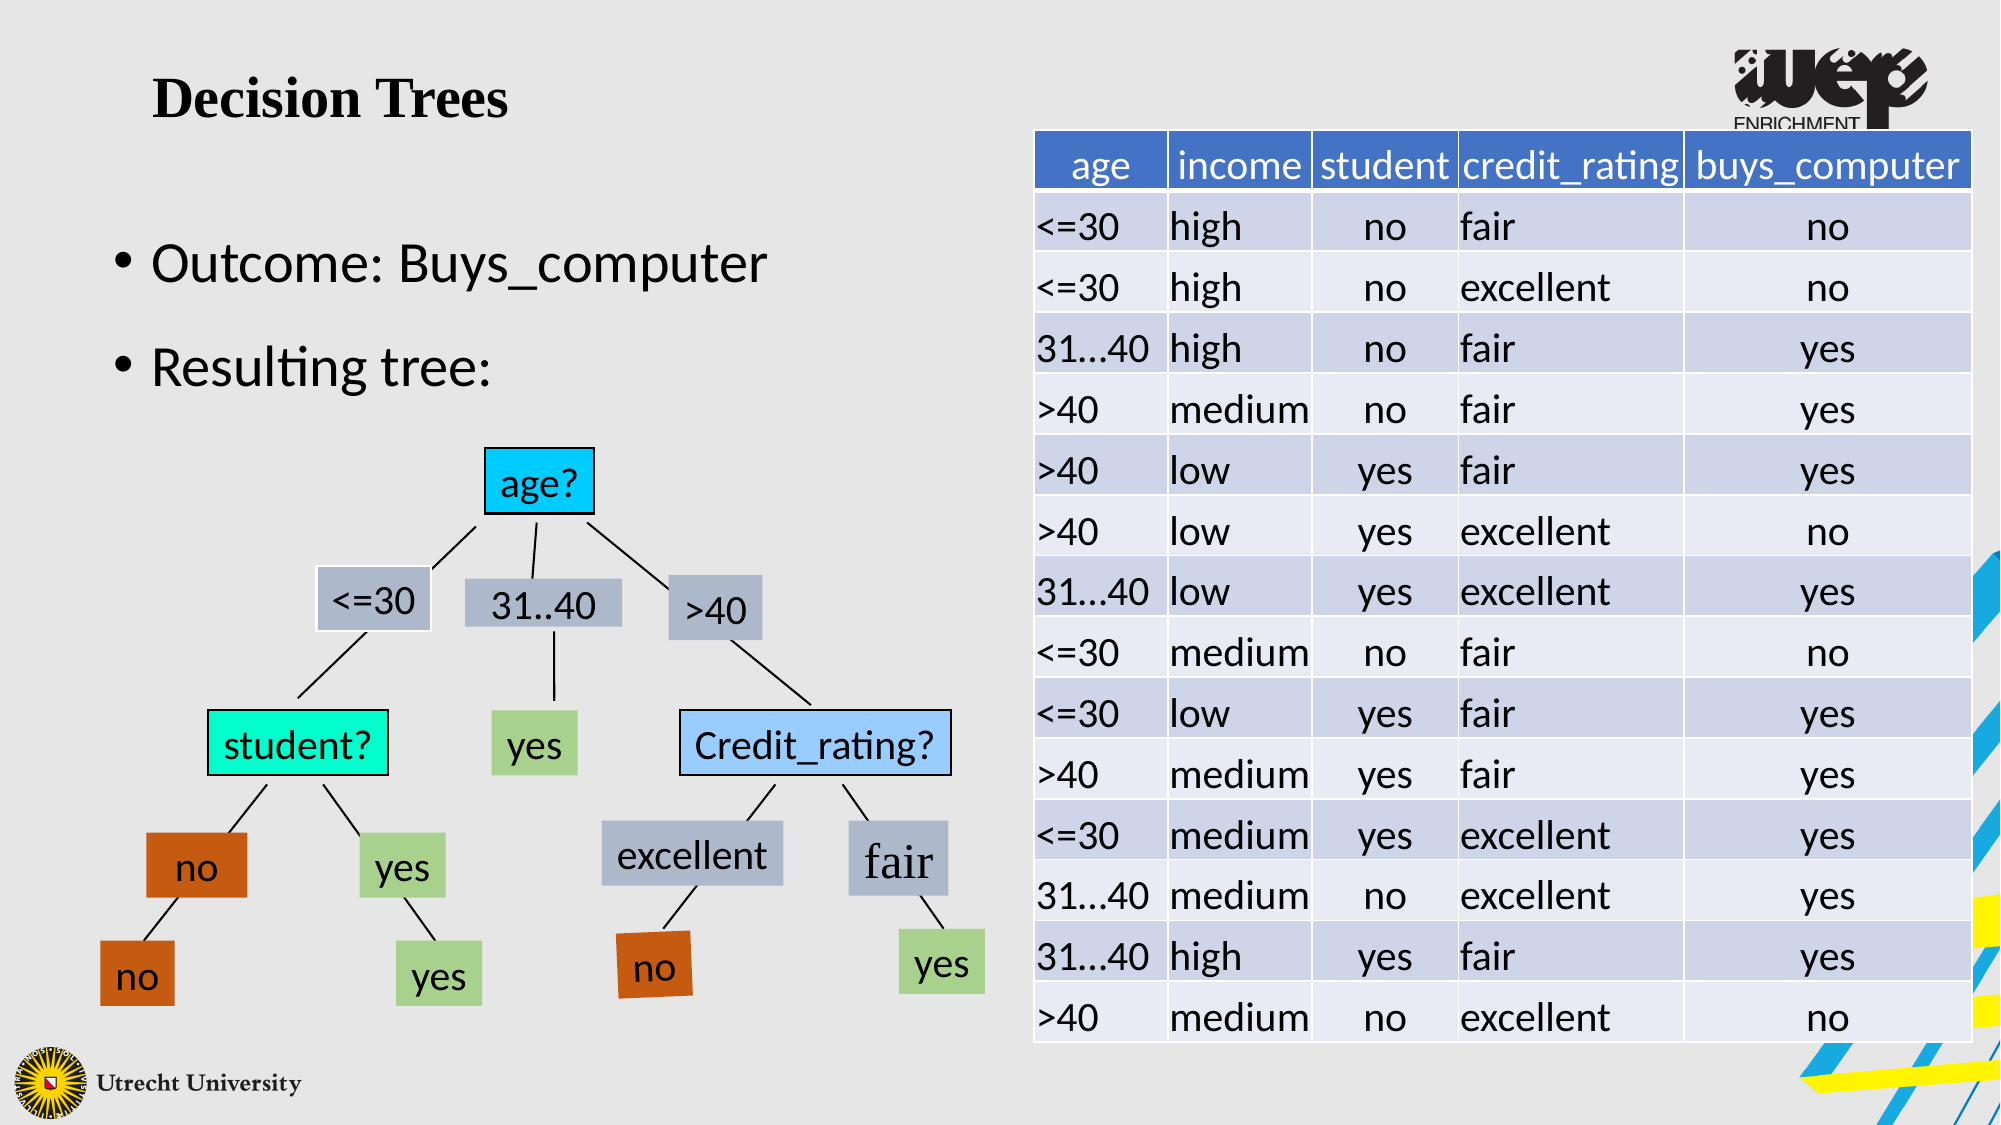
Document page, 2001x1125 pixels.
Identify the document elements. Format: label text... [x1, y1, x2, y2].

table_cell no [1685, 982, 1971, 1041]
table_cell <=30 [1035, 617, 1167, 676]
table_cell 31…40 [1035, 860, 1167, 920]
table_cell excellent [1459, 800, 1683, 859]
table_cell yes [1313, 556, 1458, 615]
table_header buys_computer [1685, 131, 1971, 188]
table_cell 31…40 [1035, 921, 1167, 980]
table_cell yes [1313, 800, 1458, 859]
table_cell no [1685, 617, 1971, 676]
table_cell >40 [1035, 739, 1167, 798]
table_cell no [1313, 193, 1458, 250]
table_header income [1169, 131, 1311, 188]
table_cell no [1313, 374, 1458, 433]
table_cell excellent [1459, 496, 1683, 555]
table_cell no [1685, 496, 1971, 555]
table_cell excellent [1459, 252, 1683, 311]
table_cell fair [1459, 193, 1683, 250]
table_cell yes [1685, 739, 1971, 798]
table_cell excellent [1459, 860, 1683, 920]
table_cell yes [1685, 374, 1971, 433]
table_cell medium [1169, 617, 1311, 676]
table_cell fair [1459, 374, 1683, 433]
table_cell fair [1459, 921, 1683, 980]
table_cell 31…40 [1035, 556, 1167, 615]
table_cell yes [1685, 556, 1971, 615]
table_cell yes [1313, 739, 1458, 798]
table_cell >40 [1035, 374, 1167, 433]
table_cell fair [1459, 617, 1683, 676]
table_cell yes [1685, 800, 1971, 859]
table_cell high [1169, 921, 1311, 980]
table_cell yes [1313, 678, 1458, 737]
table_cell yes [1313, 435, 1458, 494]
table_cell low [1169, 556, 1311, 615]
table_cell no [1313, 982, 1458, 1041]
table_cell fair [1459, 435, 1683, 494]
table_cell yes [1313, 496, 1458, 555]
table_cell high [1169, 252, 1311, 311]
table_cell excellent [1459, 556, 1683, 615]
table_cell >40 [1035, 496, 1167, 555]
table_cell medium [1169, 860, 1311, 920]
table_header credit_rating [1459, 131, 1683, 188]
text_box Outcome: Buys_computer Resulting tree: [98, 202, 915, 478]
table_cell no [1685, 252, 1971, 311]
table_cell medium [1169, 374, 1311, 433]
table_cell medium [1169, 739, 1311, 798]
table_cell excellent [1459, 982, 1683, 1041]
table_cell yes [1685, 313, 1971, 372]
table_cell low [1169, 496, 1311, 555]
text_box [99, 448, 987, 1007]
table_cell fair [1459, 739, 1683, 798]
table_cell low [1169, 435, 1311, 494]
table_cell <=30 [1035, 193, 1167, 250]
table_header student [1313, 131, 1458, 188]
text_box Decision Trees [137, 59, 1863, 206]
table_cell 31…40 [1035, 313, 1167, 372]
table_cell yes [1313, 921, 1458, 980]
table_cell yes [1685, 860, 1971, 920]
table_cell no [1685, 193, 1971, 250]
table_cell >40 [1035, 982, 1167, 1041]
table_cell high [1169, 193, 1311, 250]
table_cell <=30 [1035, 678, 1167, 737]
table_cell no [1313, 617, 1458, 676]
table_cell <=30 [1035, 800, 1167, 859]
table_cell low [1169, 678, 1311, 737]
table_cell medium [1169, 982, 1311, 1041]
table_cell no [1313, 313, 1458, 372]
table_cell medium [1169, 800, 1311, 859]
table_cell yes [1685, 921, 1971, 980]
table_cell fair [1459, 678, 1683, 737]
table_cell >40 [1035, 435, 1167, 494]
table_cell yes [1685, 678, 1971, 737]
table_header age [1035, 131, 1167, 188]
picture [0, 0, 2001, 1125]
table_cell no [1313, 252, 1458, 311]
table_cell <=30 [1035, 252, 1167, 311]
table_cell no [1313, 860, 1458, 920]
table_cell high [1169, 313, 1311, 372]
table_cell fair [1459, 313, 1683, 372]
table_cell yes [1685, 435, 1971, 494]
